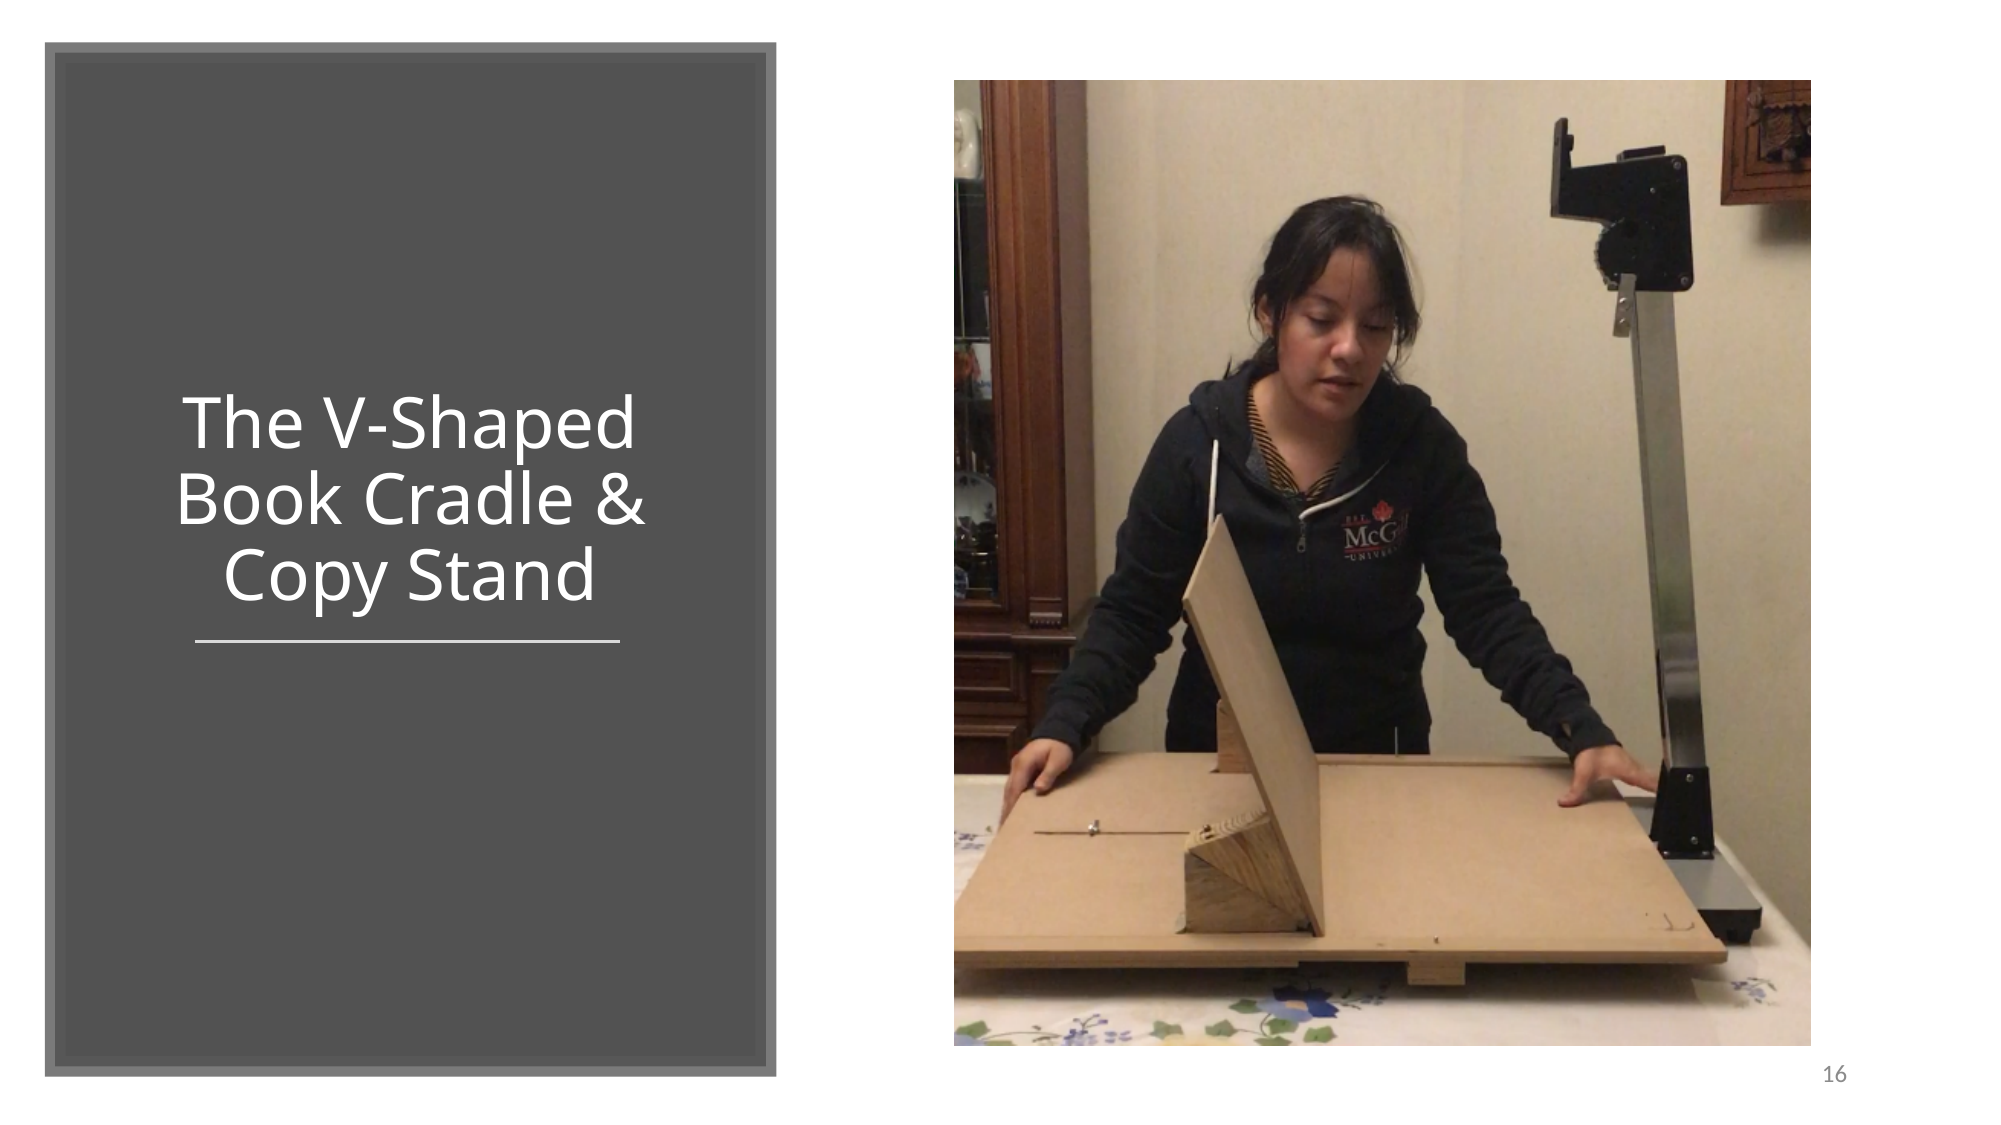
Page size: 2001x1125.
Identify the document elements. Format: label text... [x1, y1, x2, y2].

slide_number 16 [1412, 1042, 1863, 1103]
title The V-Shaped Book Cradle & Copy Stand [110, 149, 711, 624]
text_box [54, 52, 767, 1067]
picture [954, 80, 1811, 1046]
